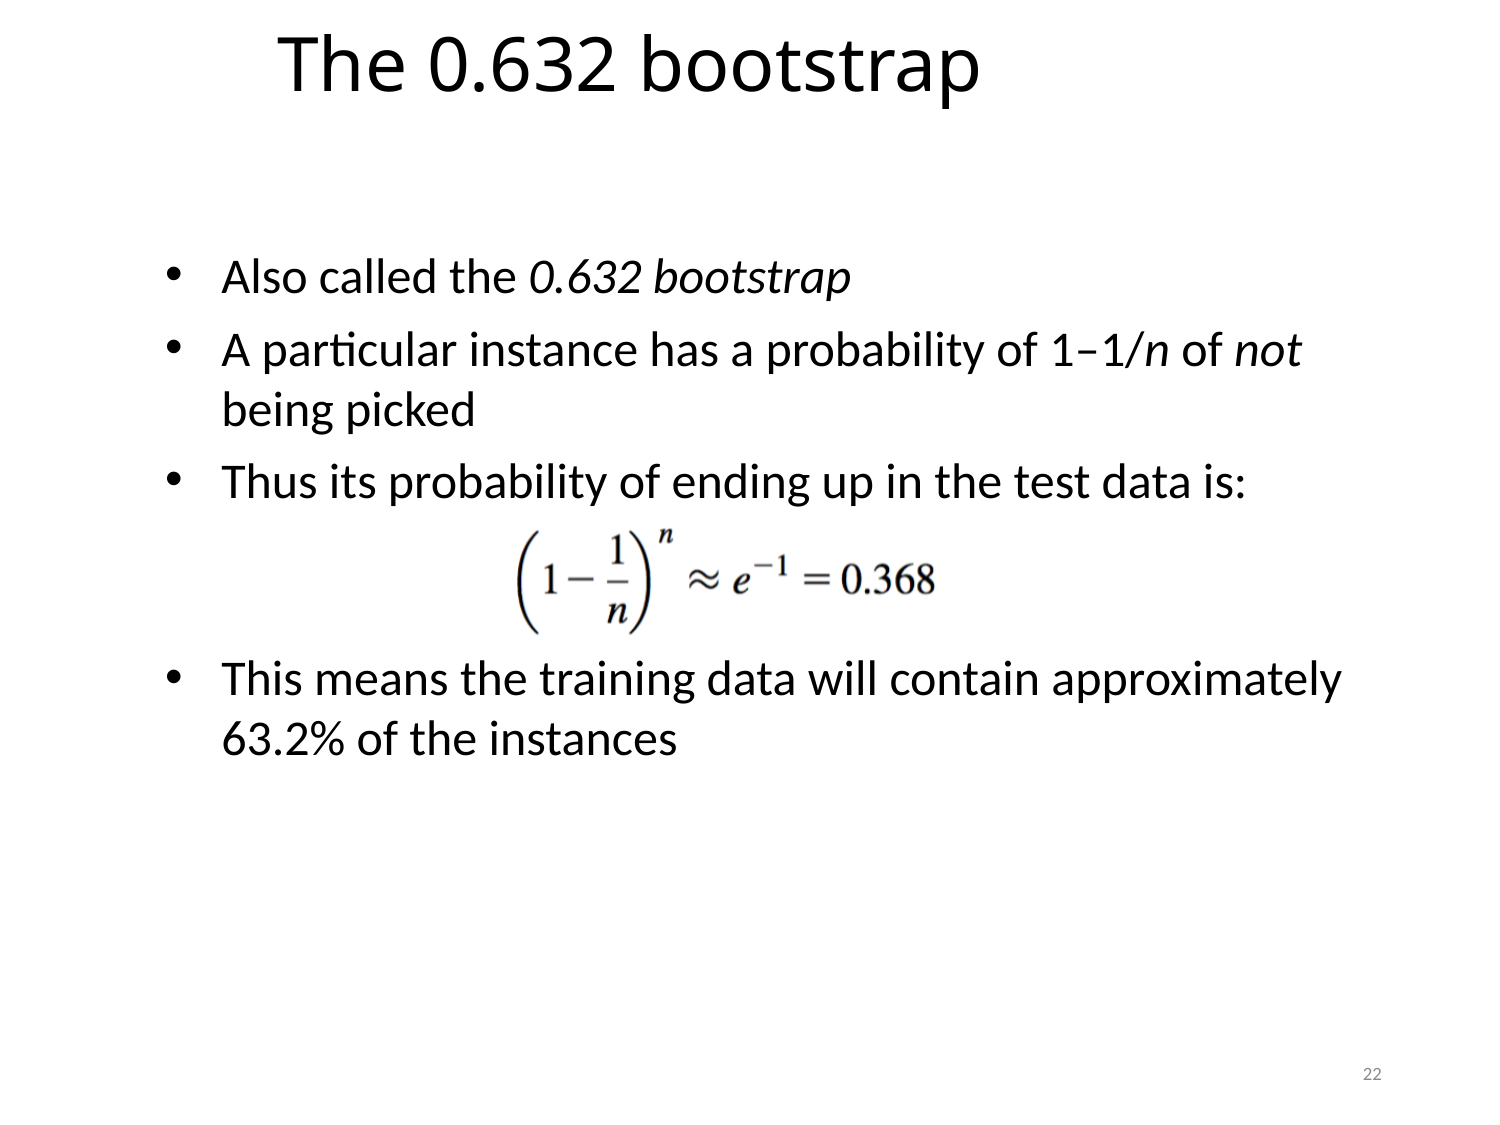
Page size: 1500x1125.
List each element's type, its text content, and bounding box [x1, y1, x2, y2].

title The 0.632 bootstrap [262, 0, 1500, 148]
text_box Also called the 0.632 bootstrap A particular instance has a probability of 1–1/n of not being picked Thus its probability of ending up in the test data is: This means the training data will contain approximately 63.2% of the instances [150, 236, 1388, 774]
picture [492, 507, 958, 650]
slide_number 22 [1059, 1042, 1397, 1103]
